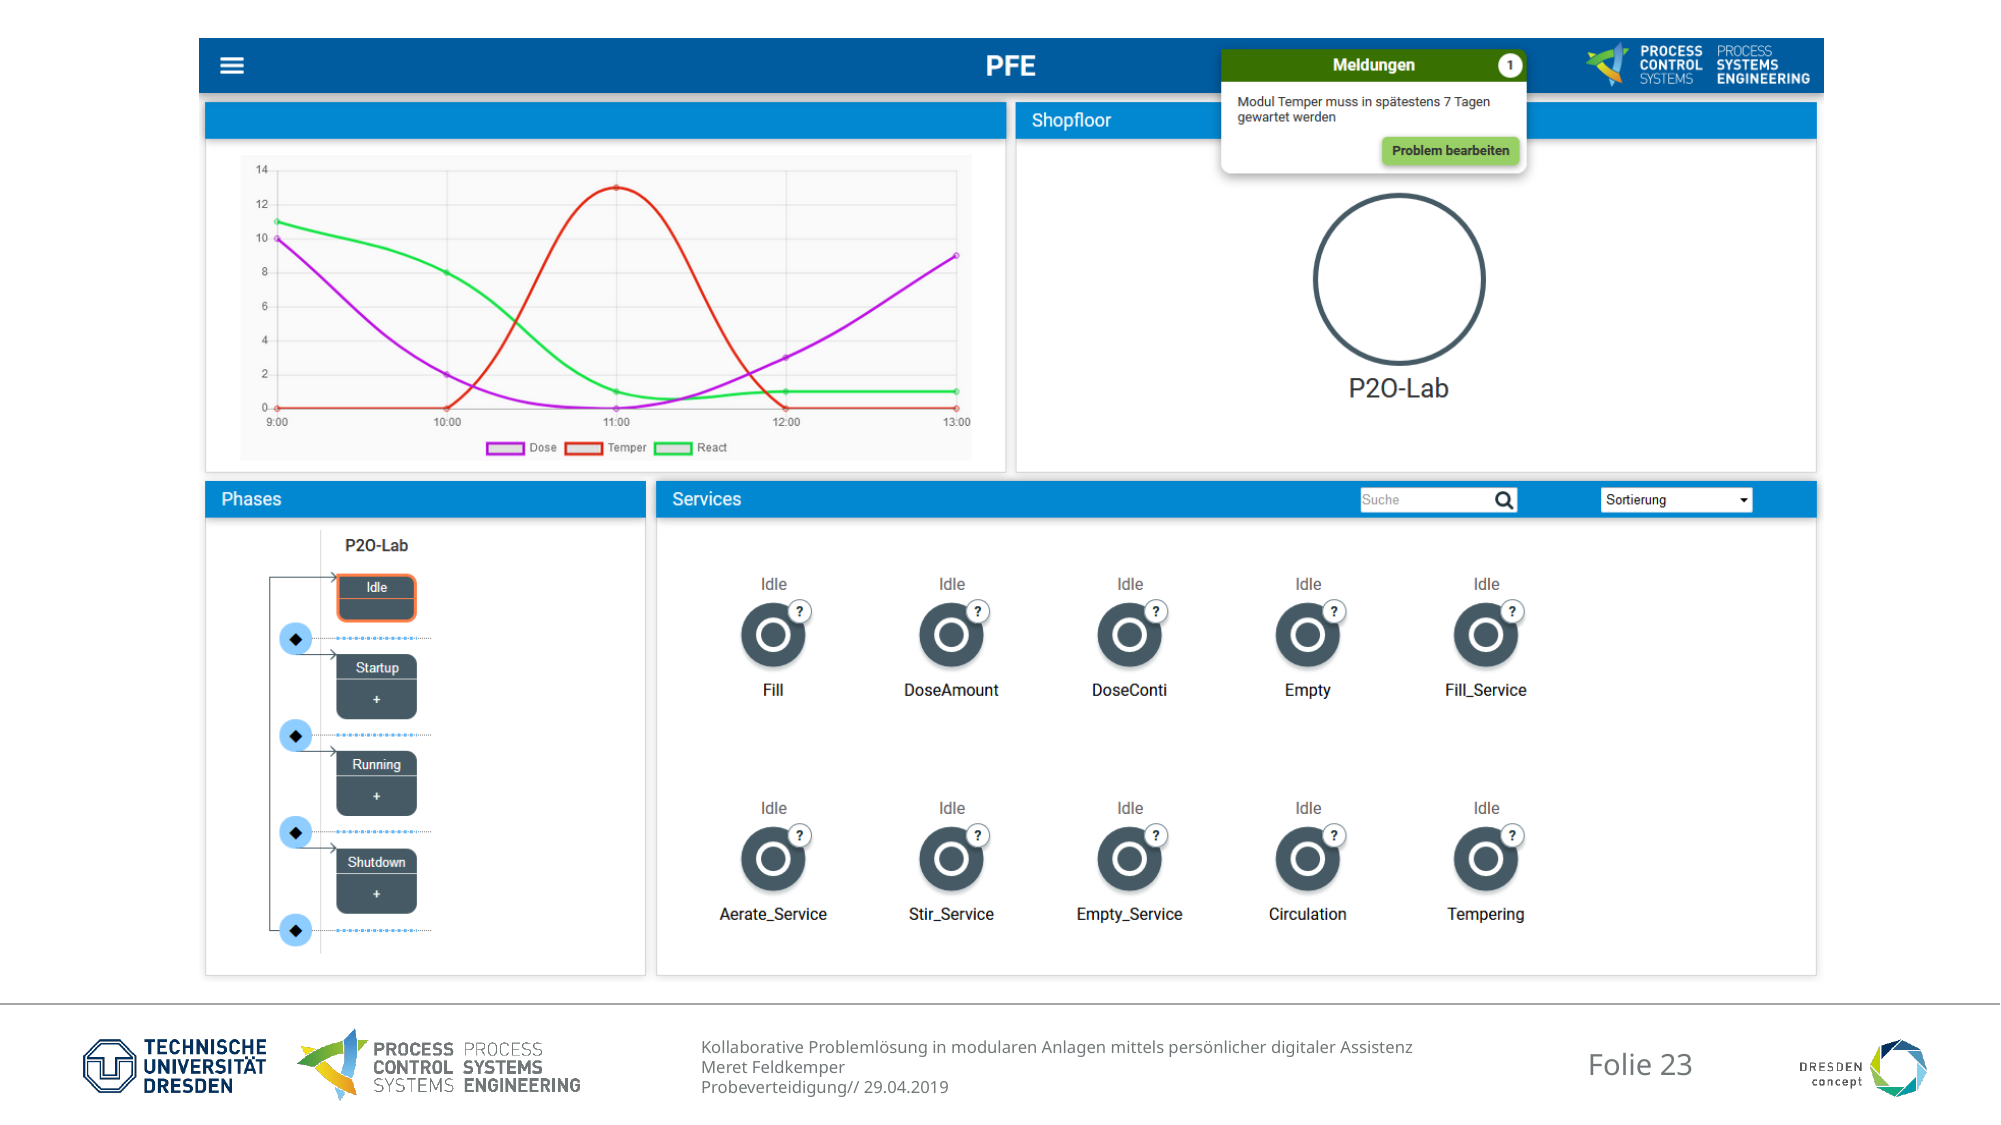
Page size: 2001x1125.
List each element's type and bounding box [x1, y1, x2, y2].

picture [83, 1039, 266, 1093]
list [199, 38, 1824, 982]
picture [1800, 1039, 1927, 1097]
picture [297, 1028, 580, 1101]
